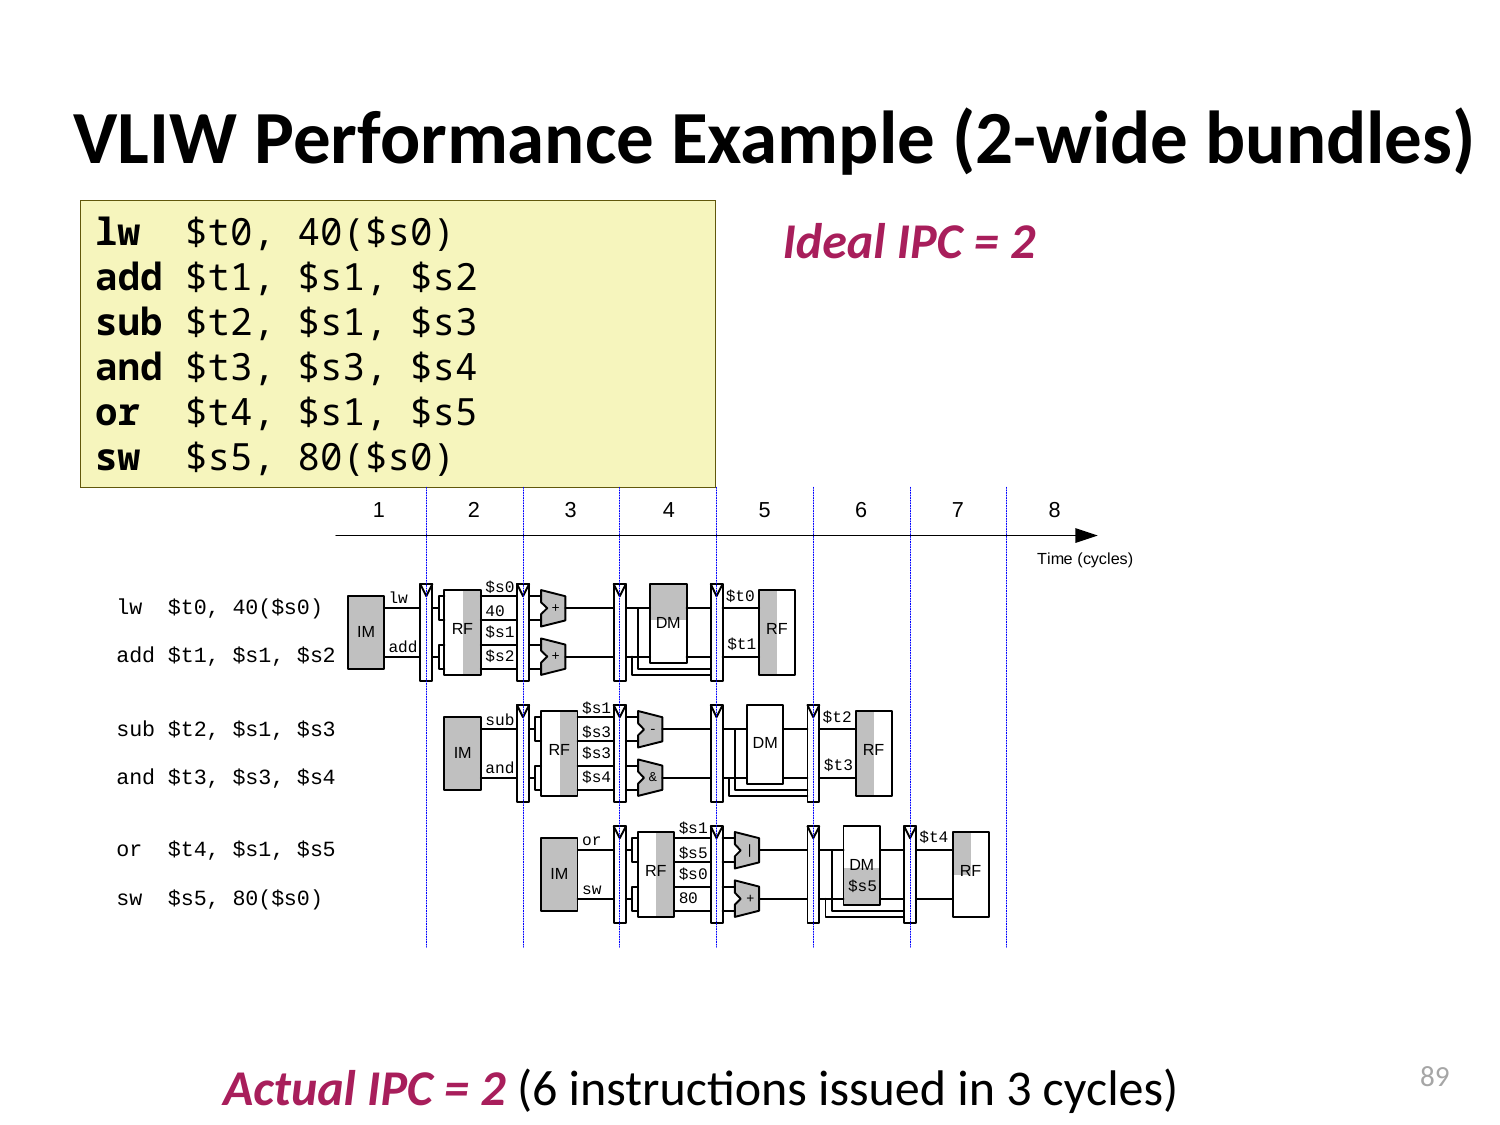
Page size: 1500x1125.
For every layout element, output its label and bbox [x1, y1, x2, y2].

list [80, 200, 1151, 951]
title [58, 71, 1500, 197]
list [767, 200, 1403, 276]
text_box [208, 1048, 1194, 1123]
